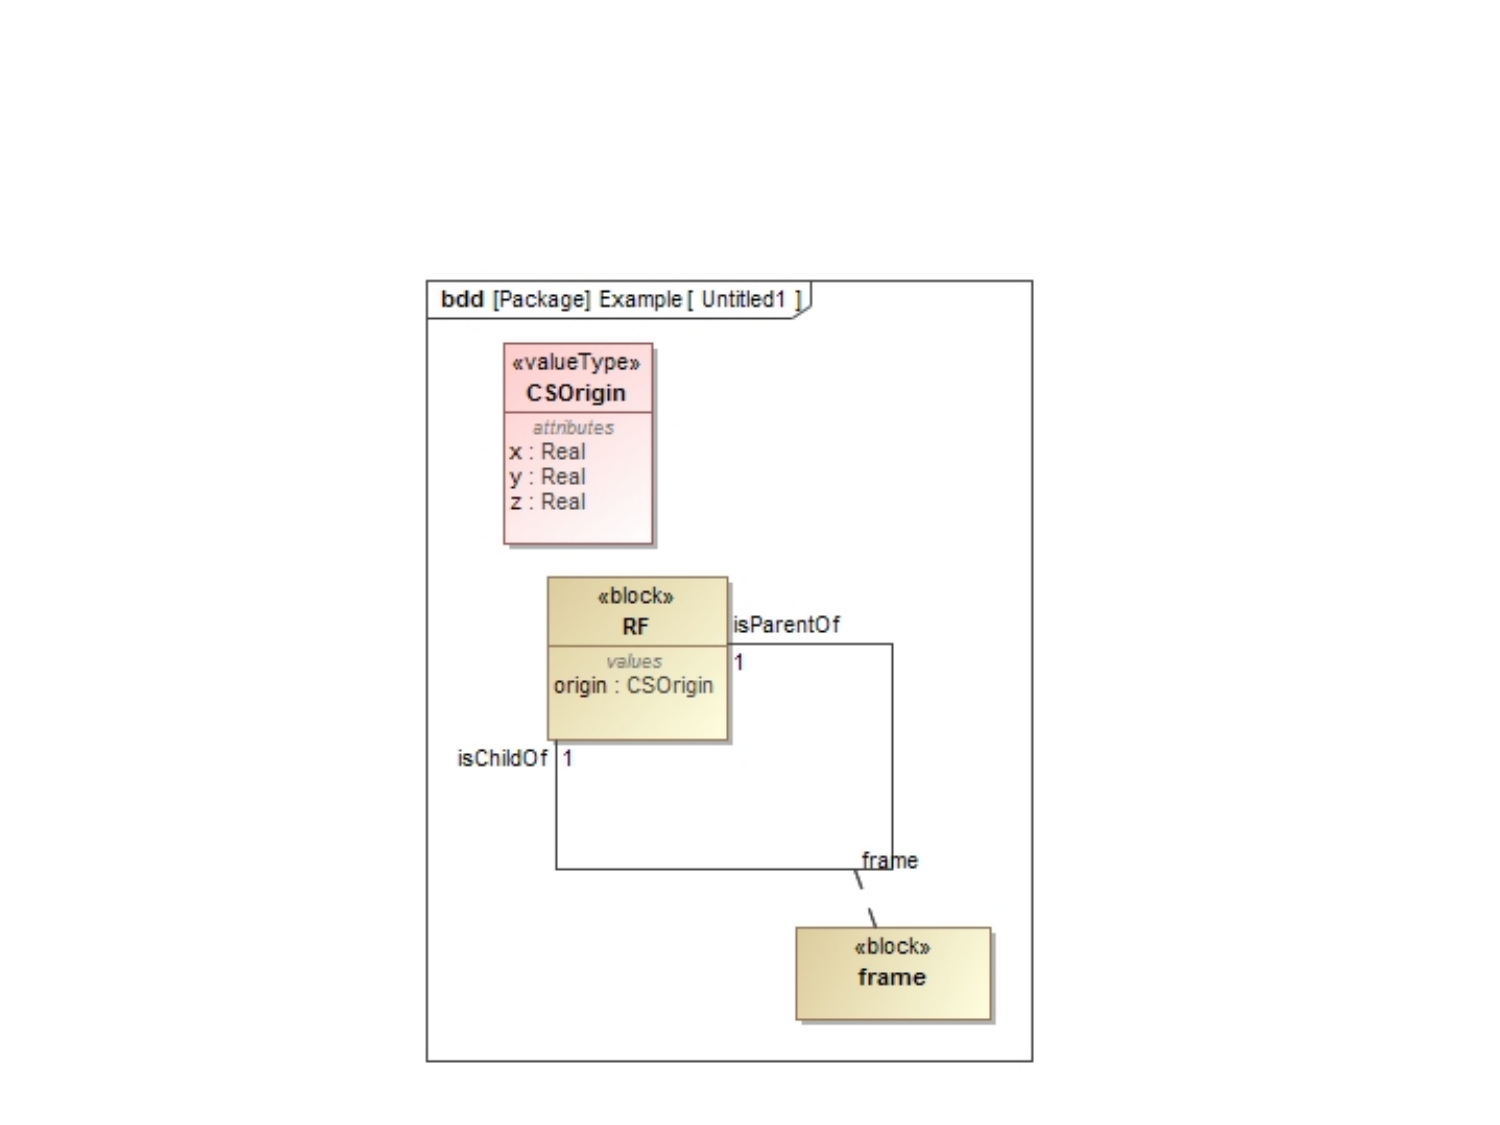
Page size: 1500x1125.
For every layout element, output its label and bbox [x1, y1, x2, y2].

picture [416, 270, 1084, 1113]
